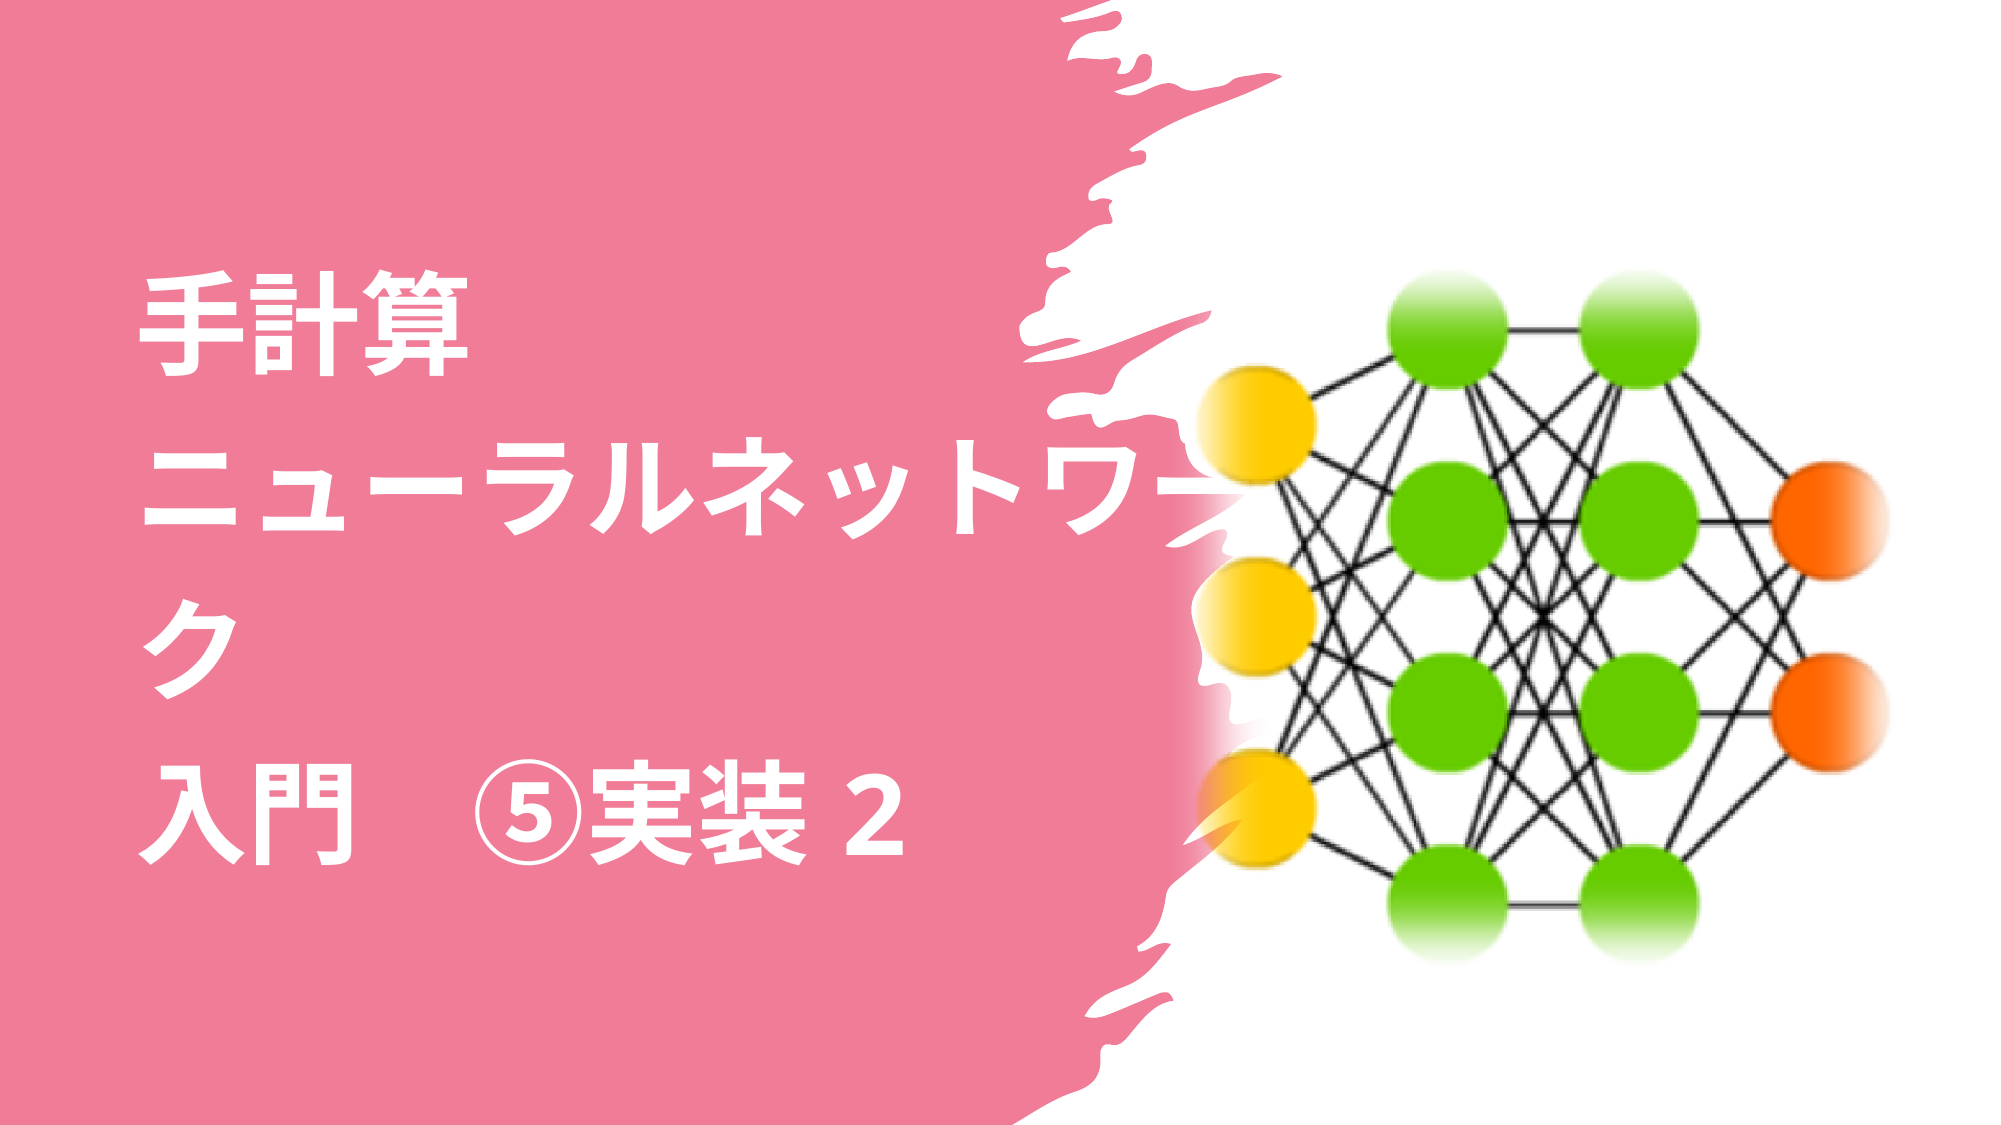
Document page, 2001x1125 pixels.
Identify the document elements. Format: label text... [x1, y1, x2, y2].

title 手計算 ニューラルネットワーク 入門 ⑤実装2 [119, 186, 1300, 939]
picture [1164, 252, 1915, 980]
